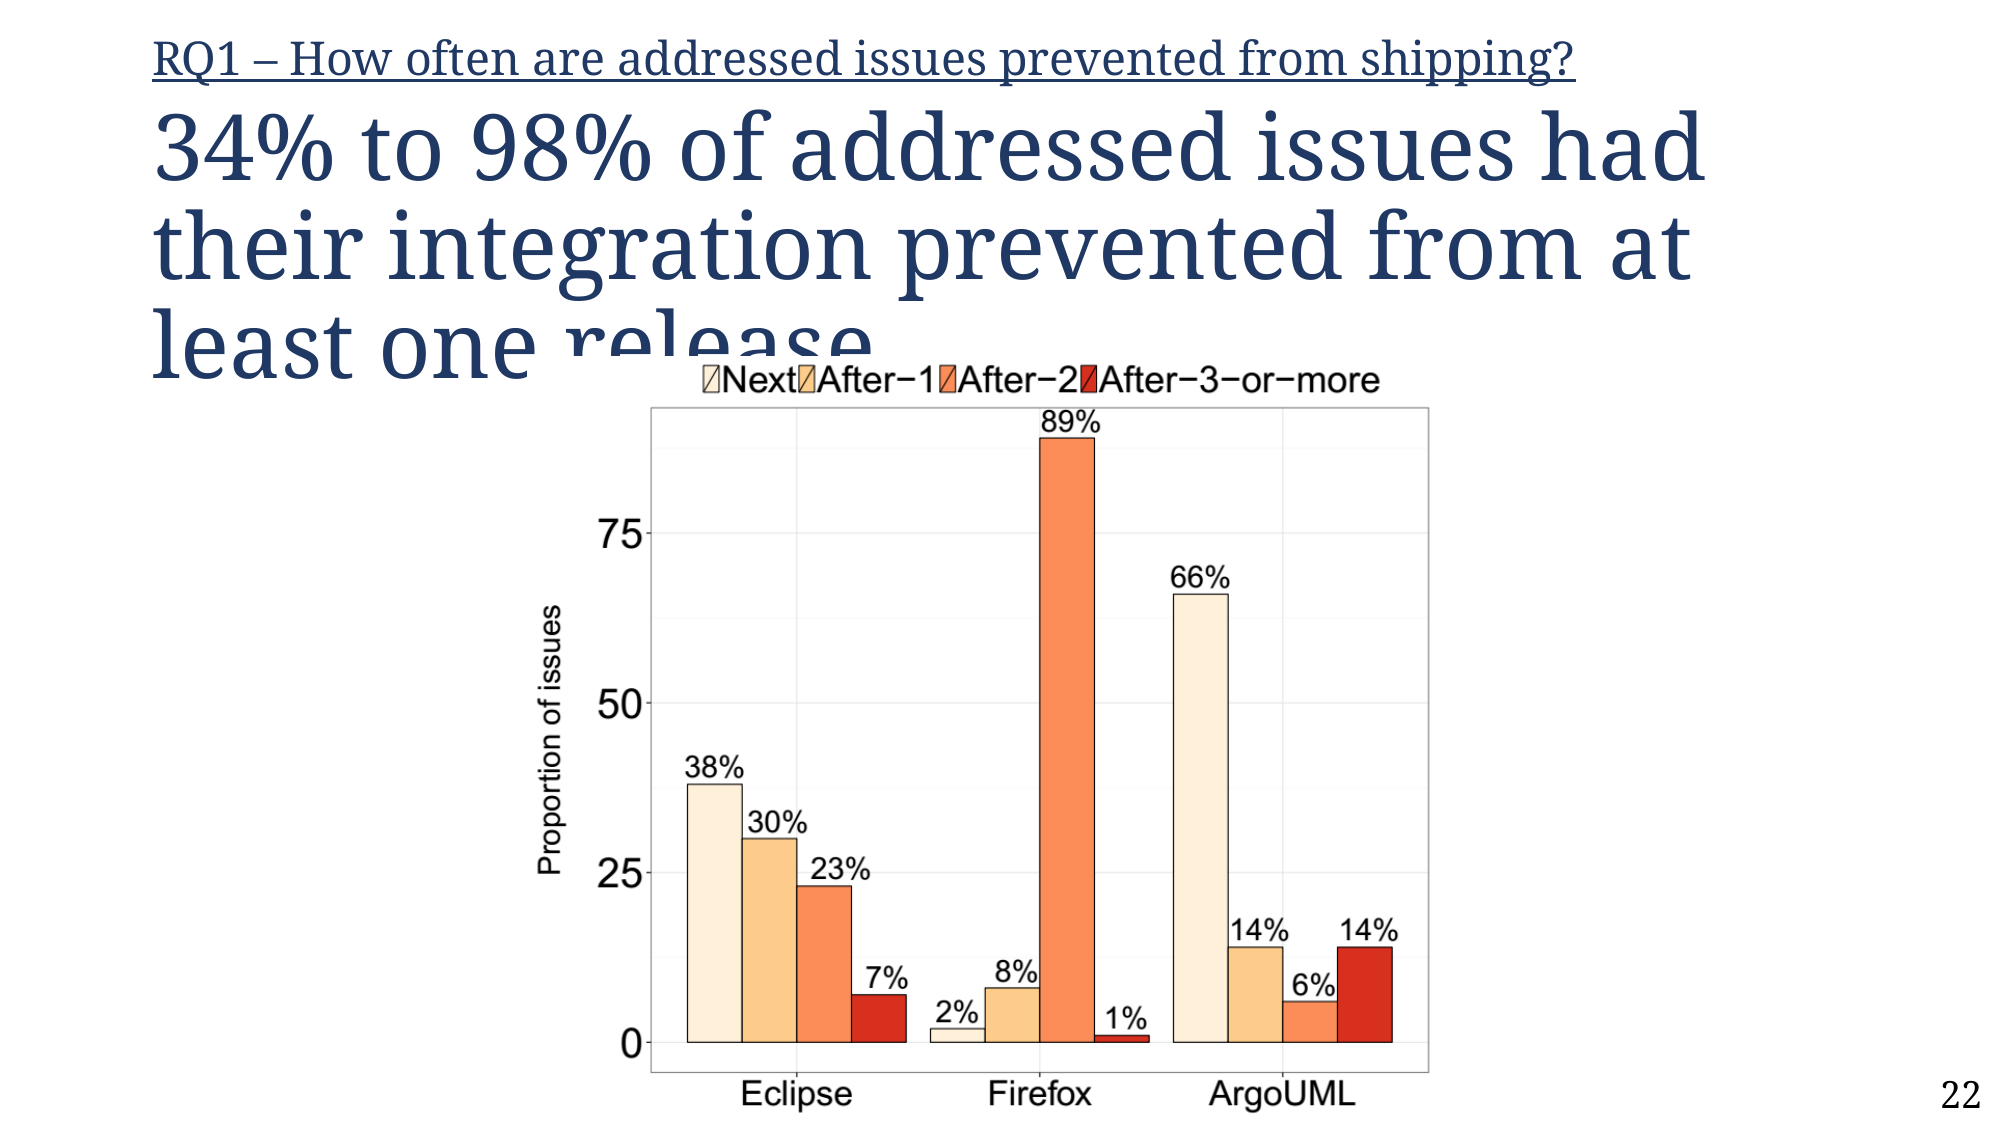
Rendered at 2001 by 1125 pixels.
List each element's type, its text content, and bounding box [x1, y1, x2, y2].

text_box 22 [1925, 1063, 2000, 1124]
title 34% to 98% of addressed issues had their integration prevented from at least one release [137, 94, 1863, 510]
list RQ1 – How often are addressed issues prevented from shipping? [137, 27, 1863, 94]
picture [527, 356, 1473, 1125]
